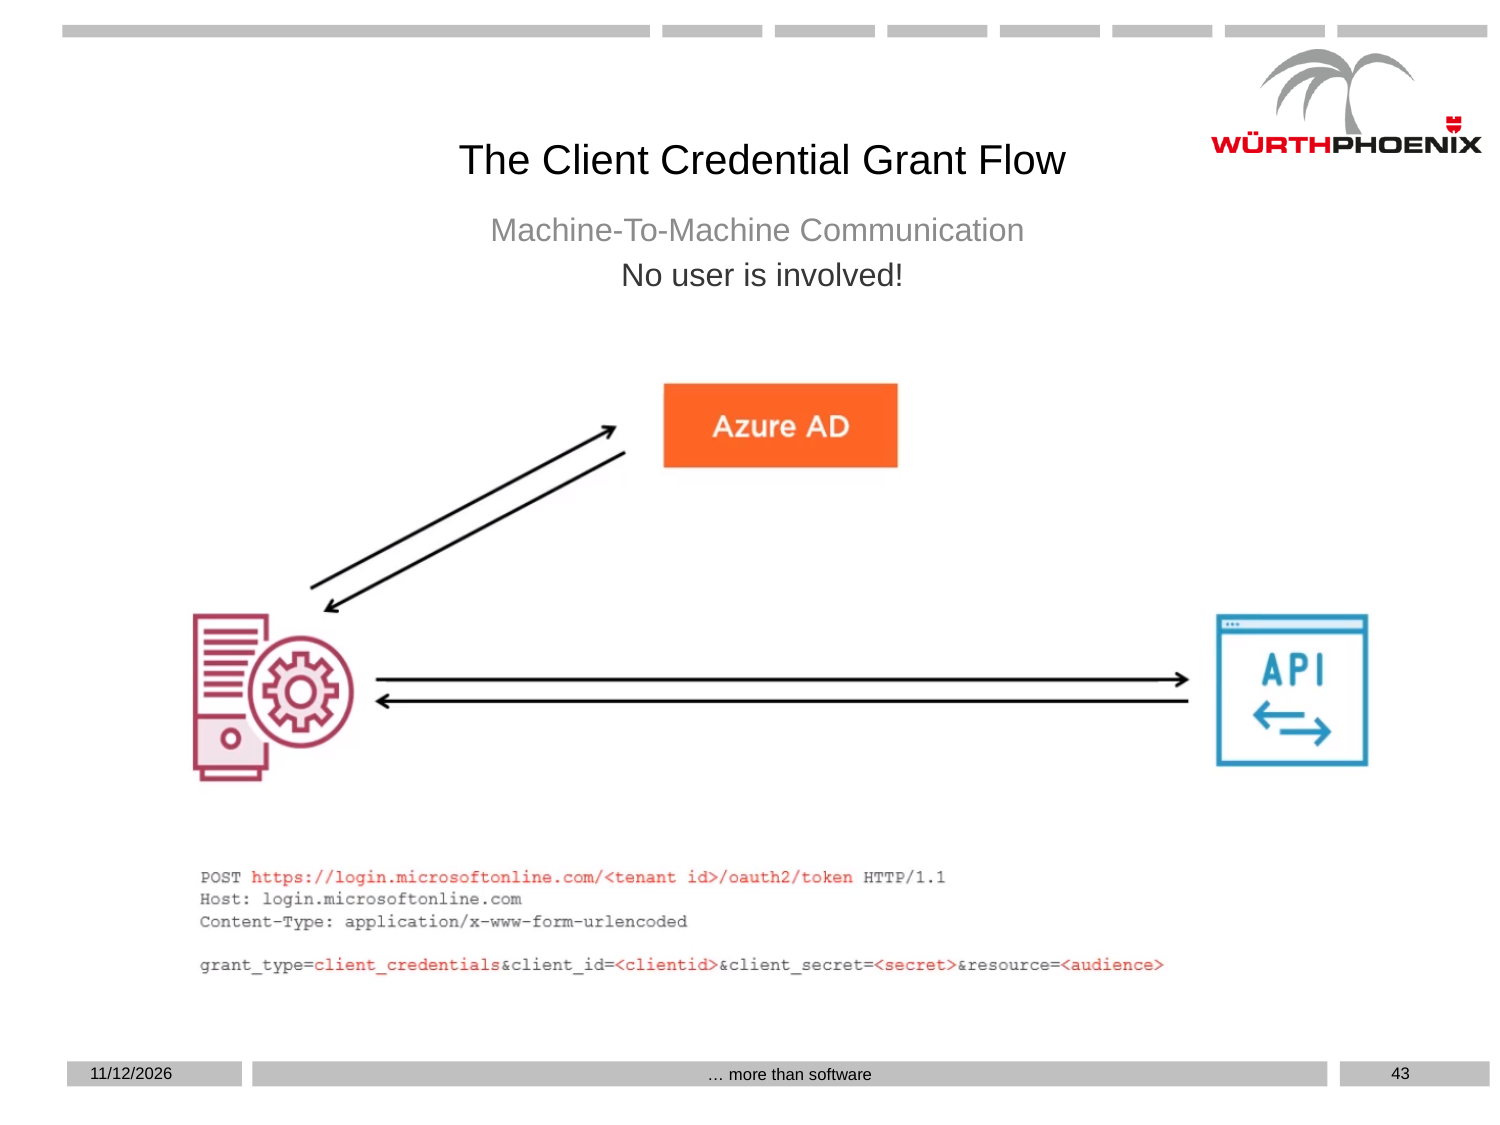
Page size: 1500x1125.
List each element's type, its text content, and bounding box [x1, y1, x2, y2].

picture [1211, 49, 1482, 153]
subtitle The Client Credential Grant Flow [412, 125, 1113, 200]
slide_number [75, 1042, 425, 1103]
text_box Machine-To-Machine Communication No user is involved! [237, 200, 1288, 301]
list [127, 324, 1398, 1001]
slide_number 43 [1074, 1042, 1425, 1103]
